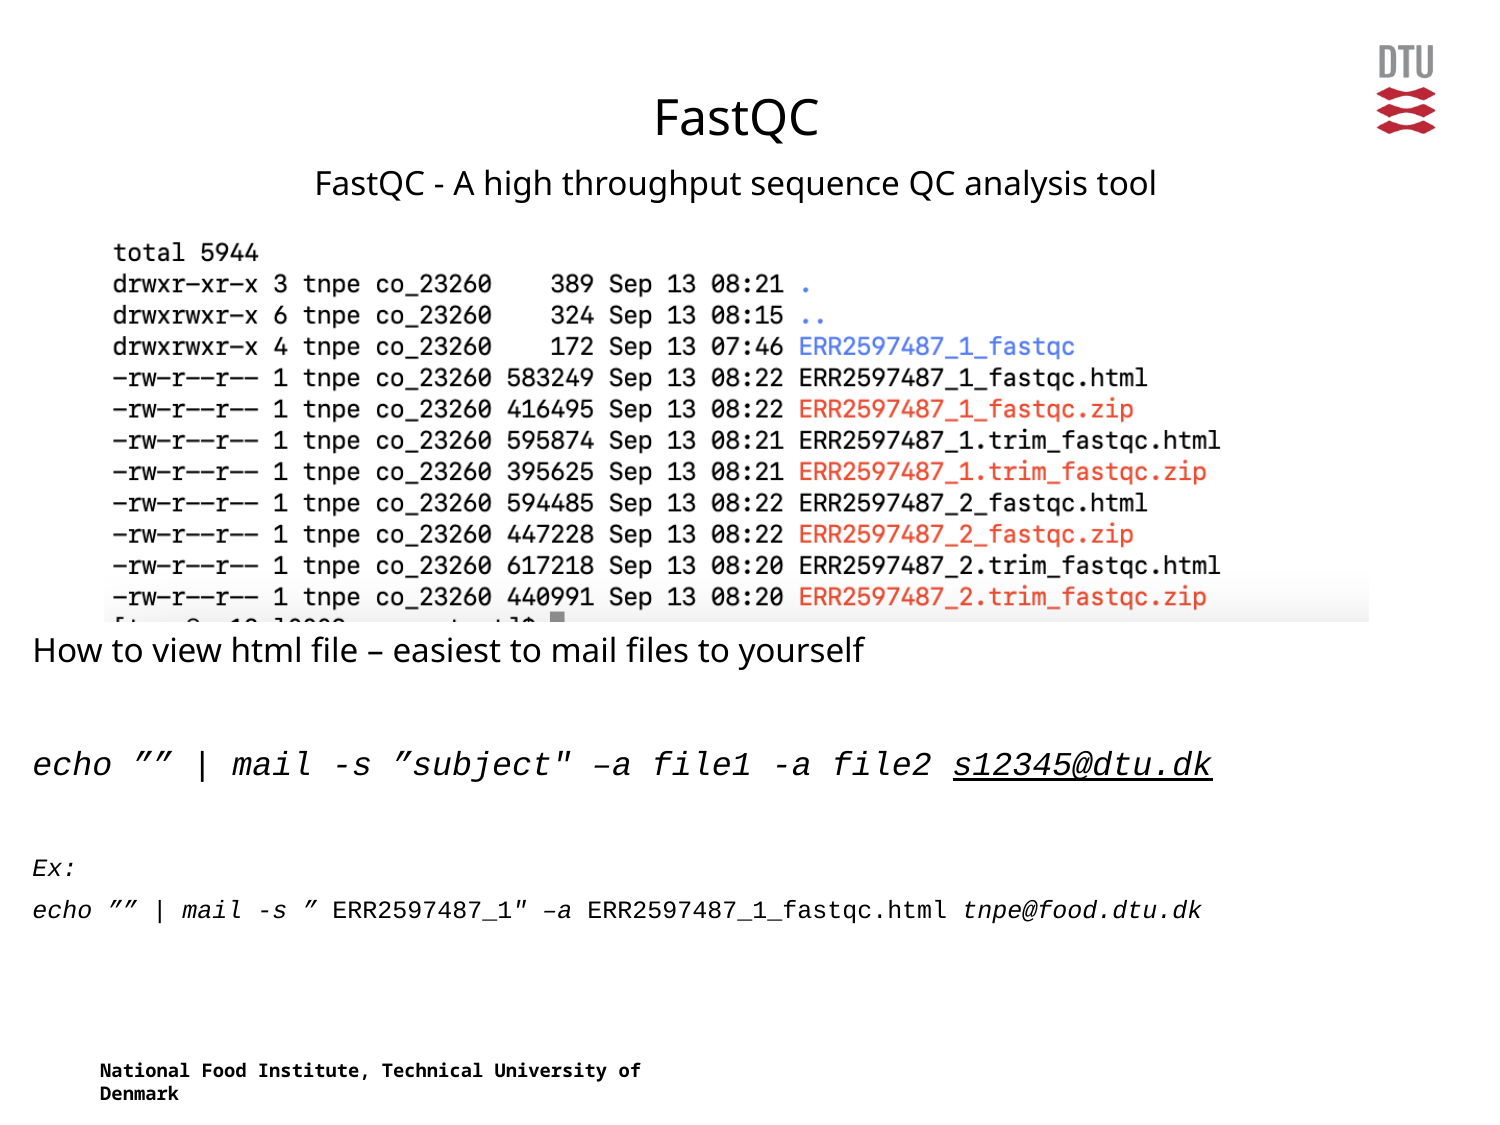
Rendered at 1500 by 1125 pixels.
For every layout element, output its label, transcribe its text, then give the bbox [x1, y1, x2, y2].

text_box How to view html file – easiest to mail files to yourself echo ”” | mail -s ”subject" –a file1 -a file2 s12345@dtu.dk Ex: echo ”” | mail -s ” ERR2597487_1" –a ERR2597487_1_fastqc.html tnpe@food.dtu.dk [17, 621, 1500, 988]
picture [1356, 45, 1436, 134]
picture [103, 235, 1369, 622]
text_box FastQC FastQC - A high throughput sequence QC analysis tool [230, 78, 1243, 210]
